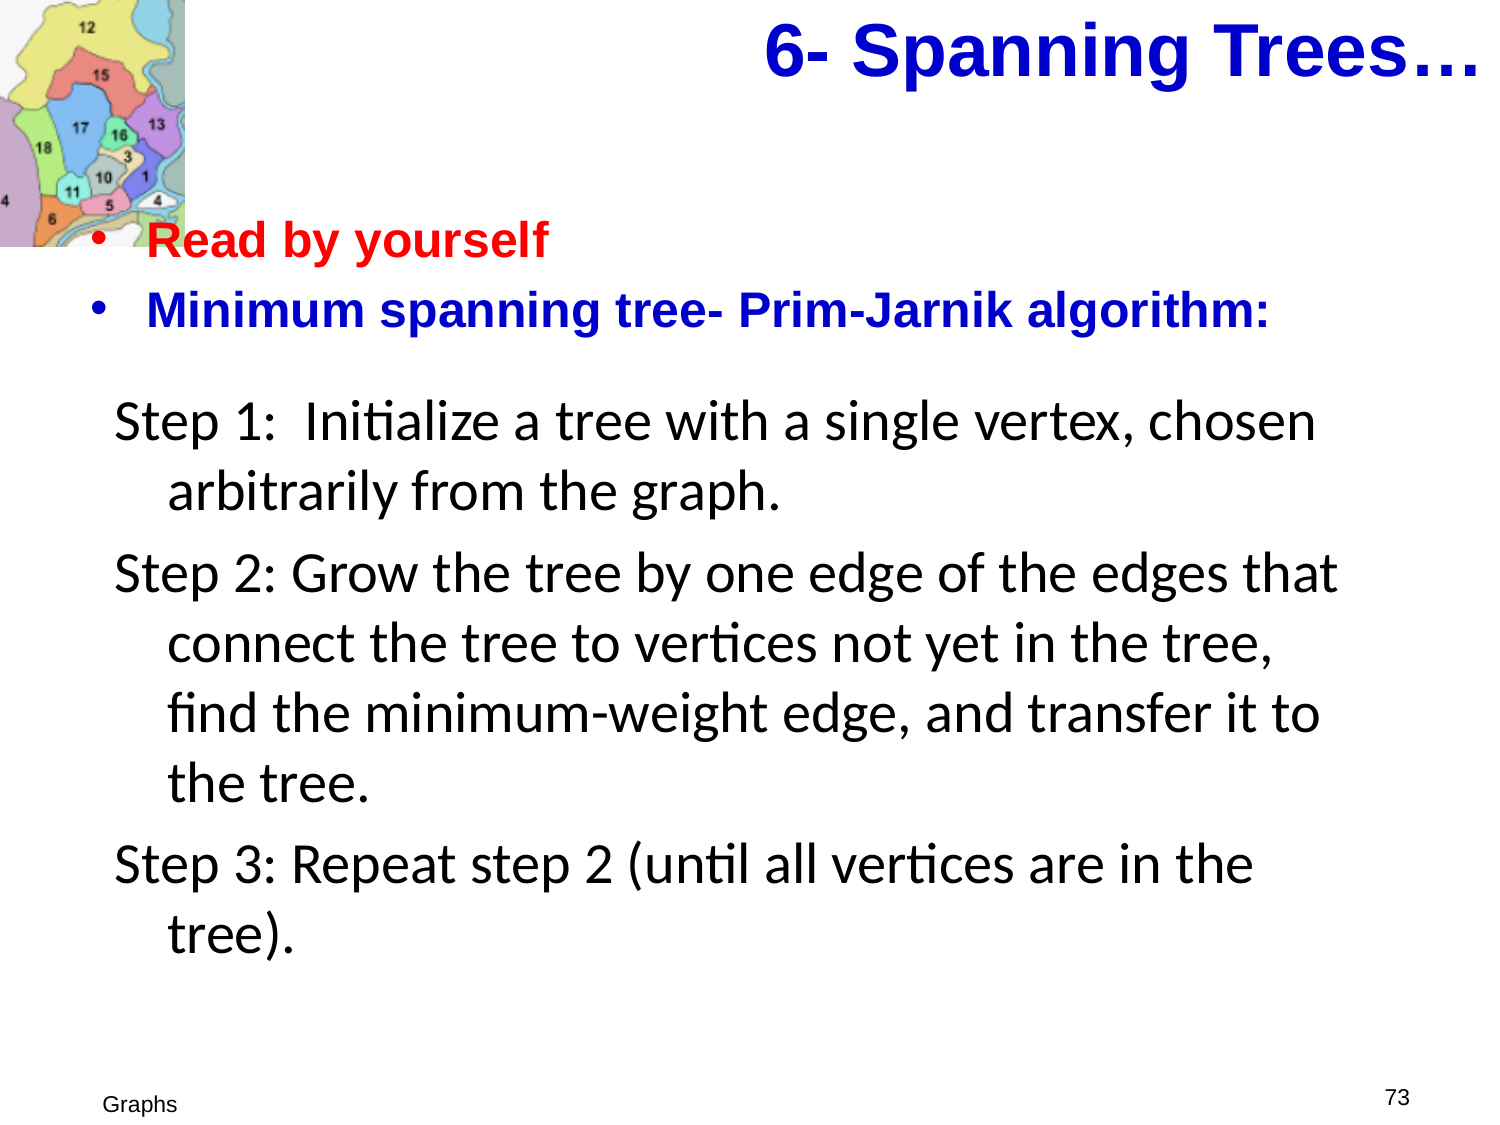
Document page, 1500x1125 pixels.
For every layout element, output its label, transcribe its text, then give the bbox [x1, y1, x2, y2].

picture [0, 0, 185, 247]
list Read by yourself Minimum spanning tree- Prim-Jarnik algorithm: [74, 199, 1351, 338]
title 6- Spanning Trees… [74, 0, 1500, 93]
text_box Step 1: Initialize a tree with a single vertex, chosen arbitrarily from the graph. Step 2: Grow the tree by one edge of the edges that connect the tree to vertices not yet in the tree, find the minimum-weight edge, and transfer it to the tree. Step 3: Repeat step 2 (until all vertices are in the tree). [99, 374, 1388, 973]
slide_number 73 [1312, 1074, 1426, 1113]
